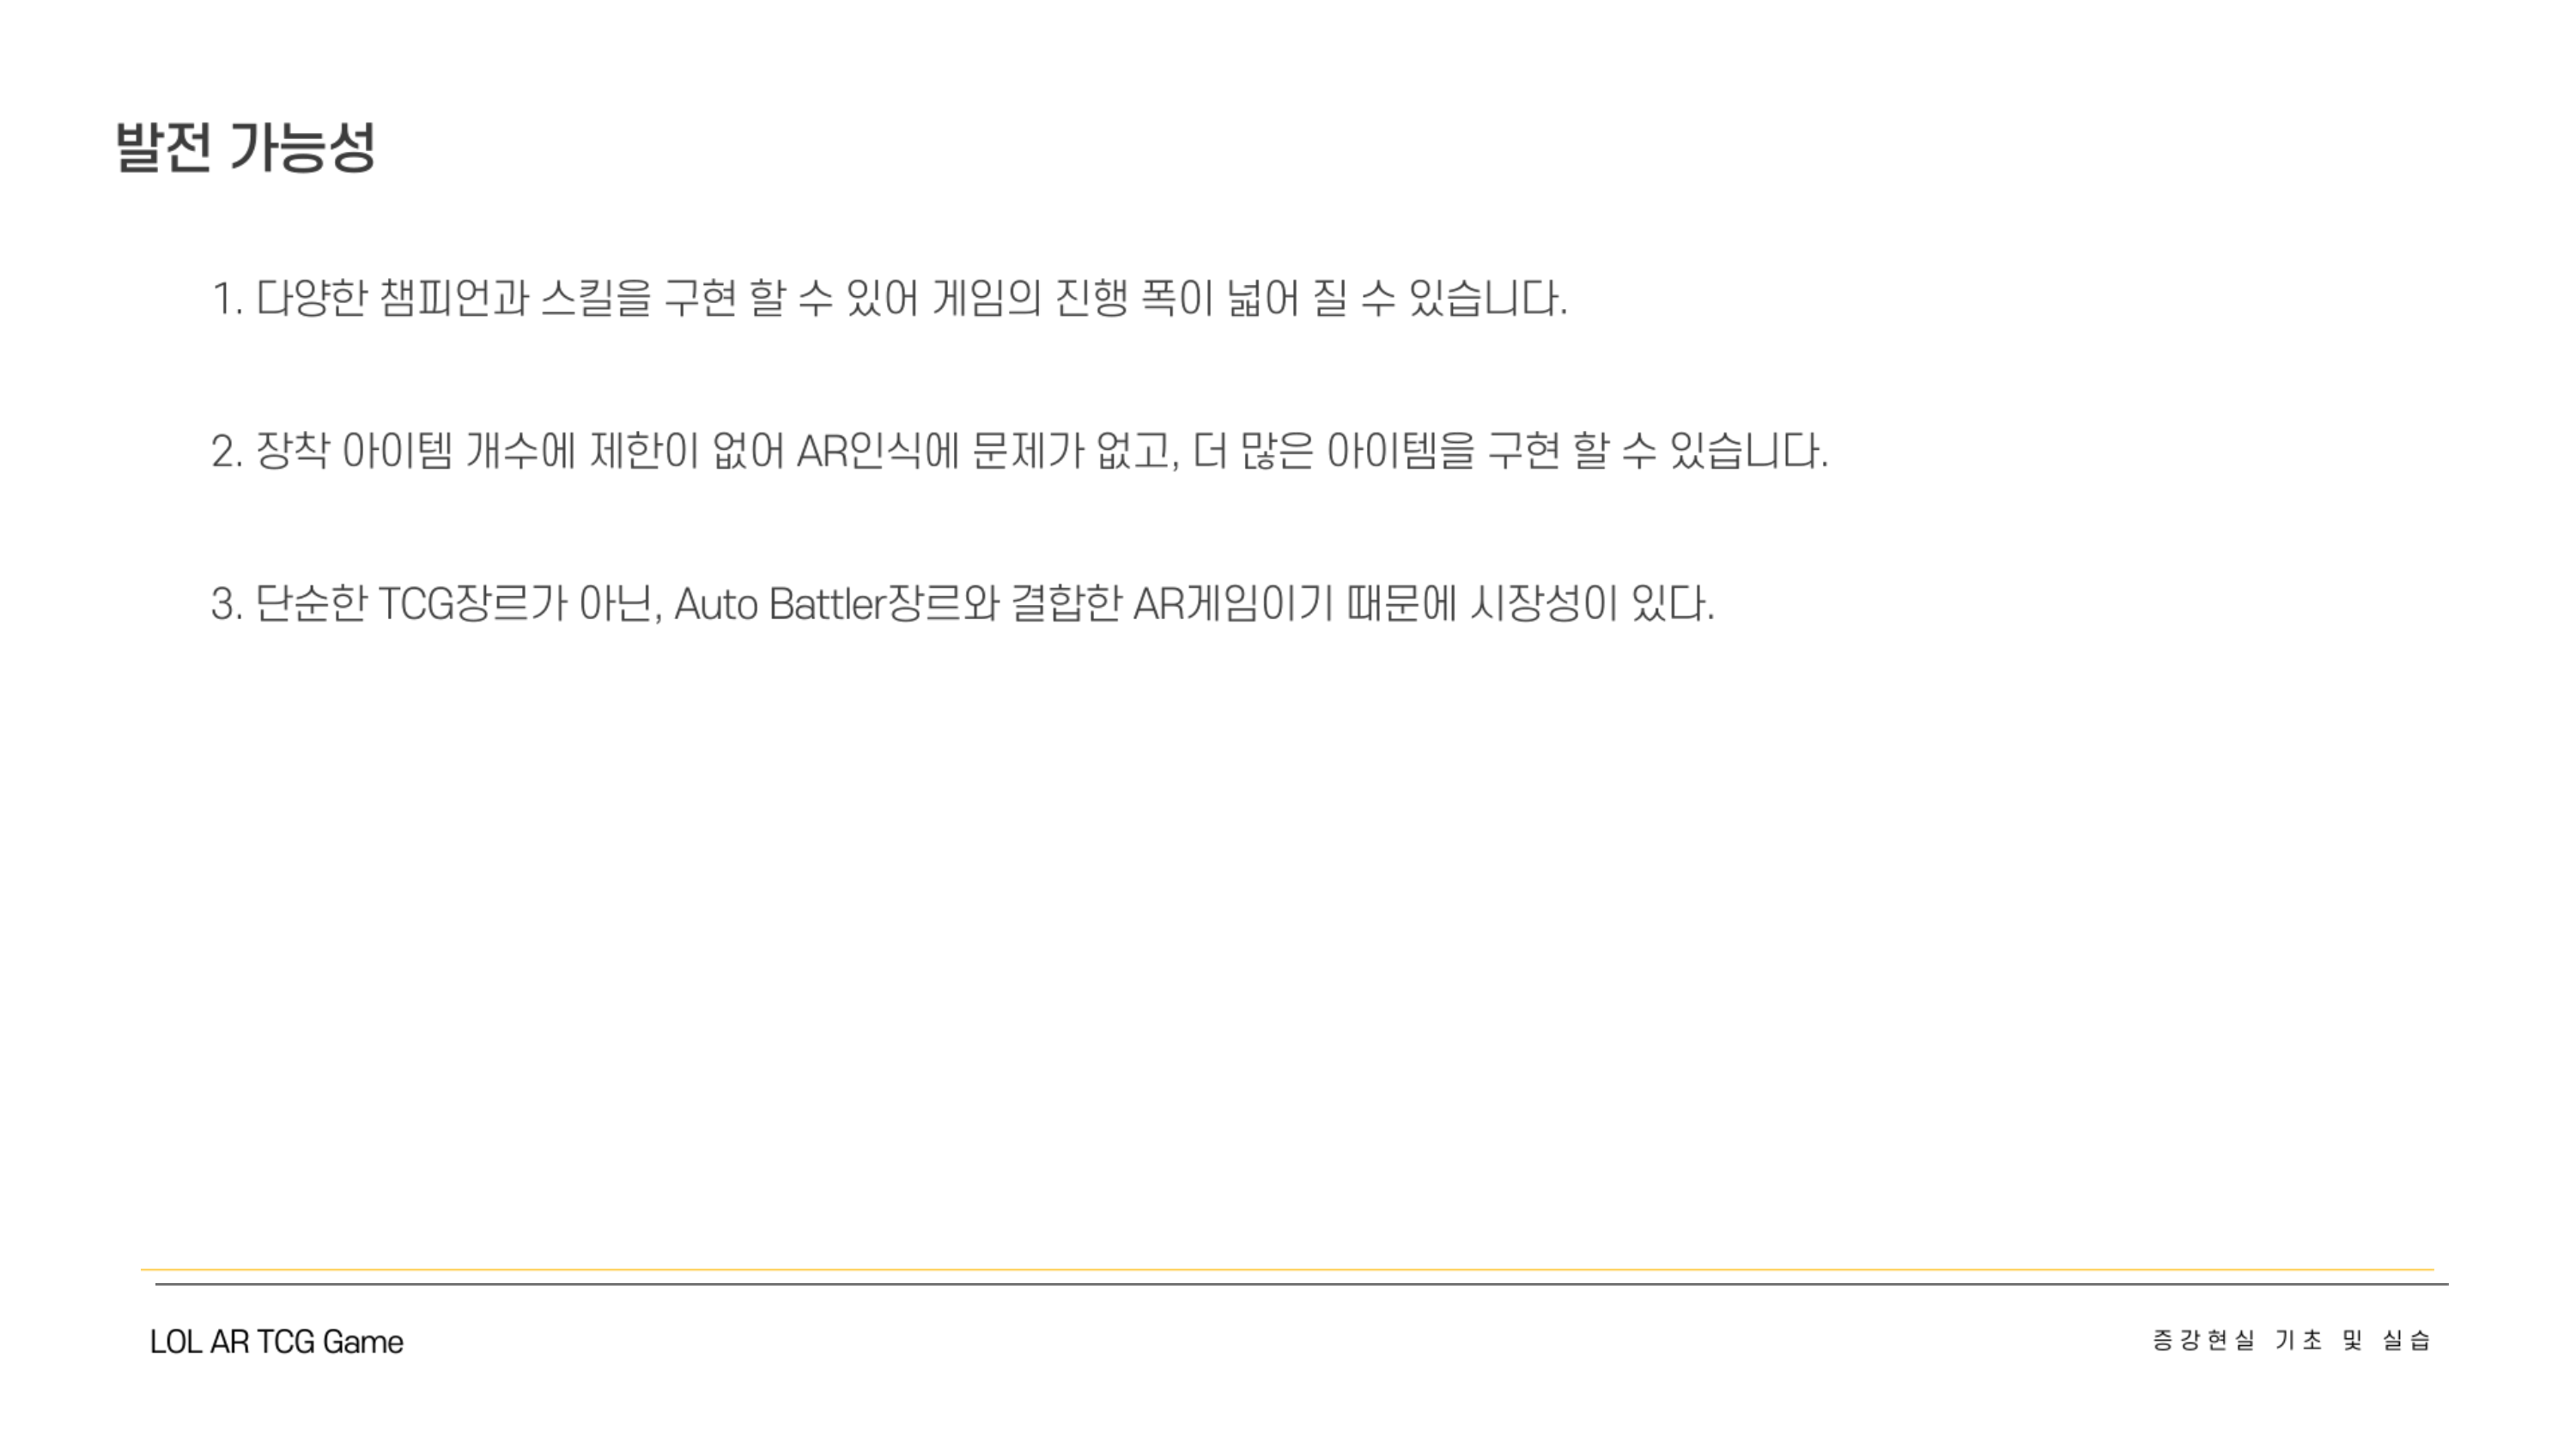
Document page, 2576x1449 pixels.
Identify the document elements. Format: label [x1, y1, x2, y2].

picture [146, 1315, 420, 1378]
picture [203, 263, 1854, 650]
picture [1926, 1322, 2442, 1366]
text_box [155, 1282, 2449, 1286]
picture [106, 101, 417, 210]
